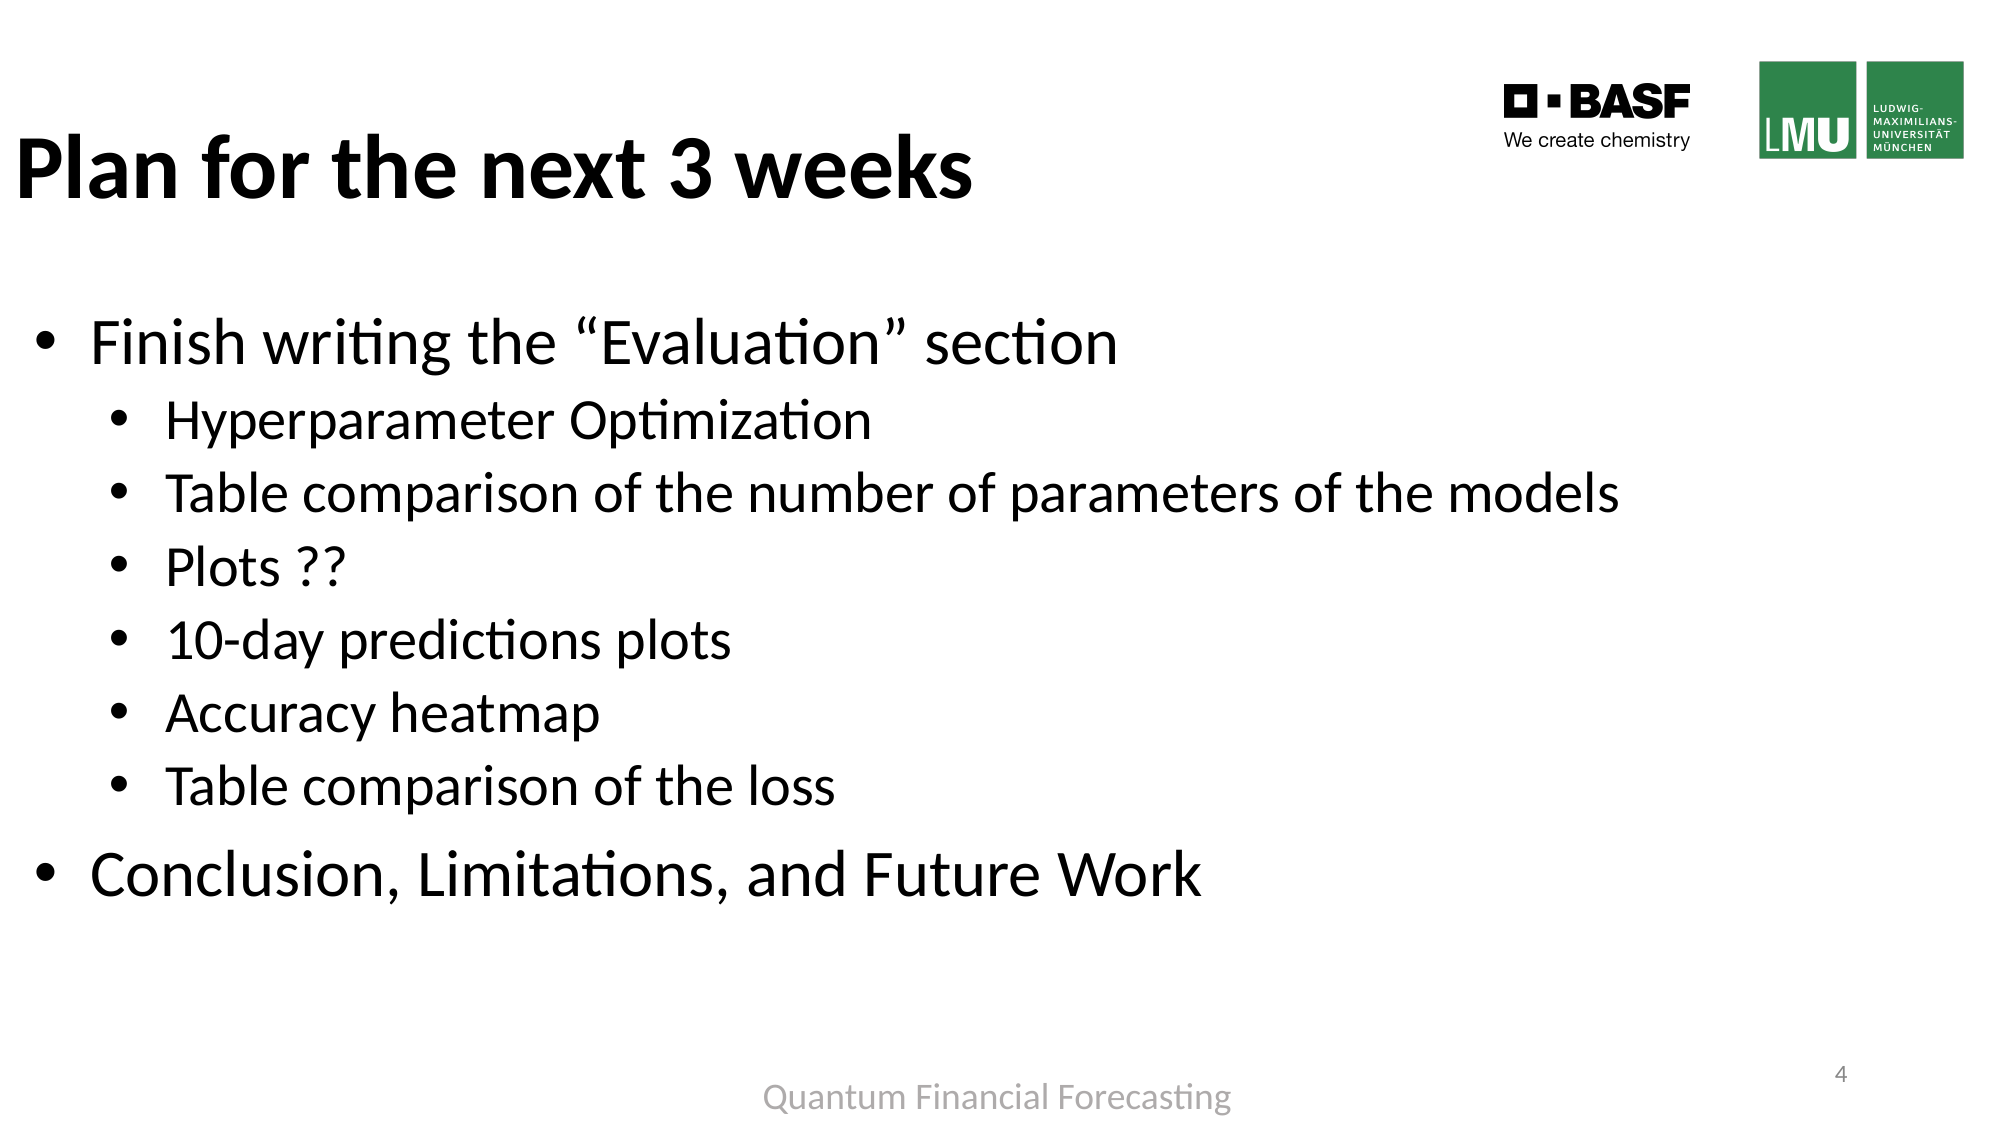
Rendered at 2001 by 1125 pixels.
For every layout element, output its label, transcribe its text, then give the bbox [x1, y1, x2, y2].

slide_number 4 [1412, 1042, 1863, 1103]
title Plan for the next 3 weeks [0, 59, 1863, 278]
text_box Quantum Financial Forecasting [747, 1064, 1253, 1125]
list Finish writing the “Evaluation” section Hyperparameter Optimization Table comparison of the number of parameters of the models Plots ?? 10-day predictions plots Accuracy heatmap Table comparison of the loss Conclusion, Limitations, and Future Work [0, 299, 2000, 1074]
picture [1749, 51, 1975, 170]
picture [1504, 82, 1691, 151]
